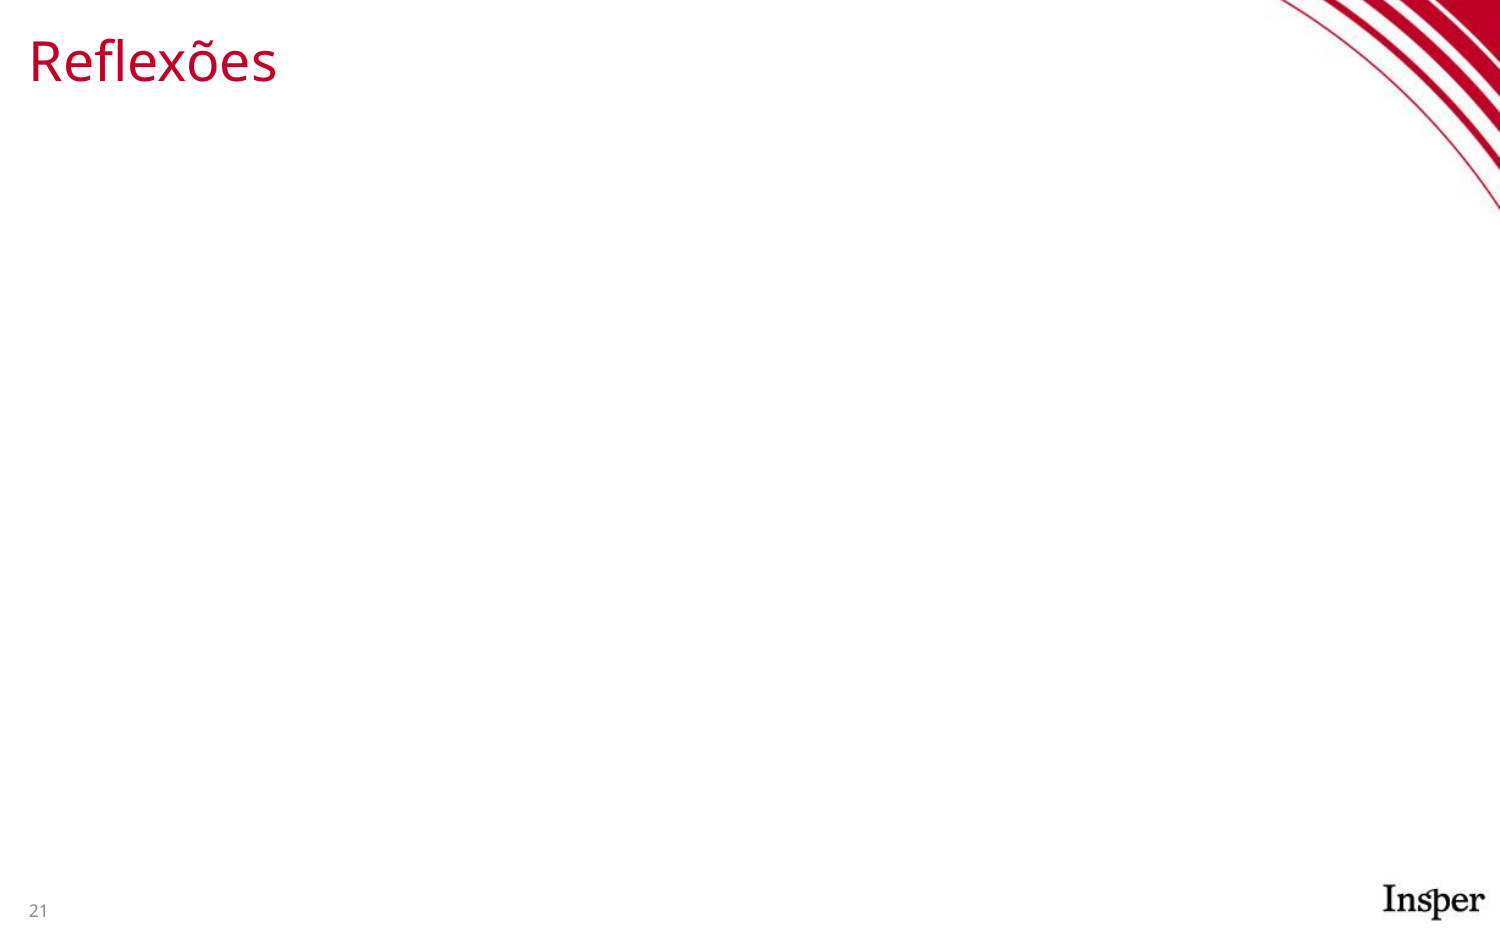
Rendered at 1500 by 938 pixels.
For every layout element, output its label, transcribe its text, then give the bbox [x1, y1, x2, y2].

title Reflexões [13, 18, 1397, 104]
slide_number 21 [0, 887, 78, 938]
picture [249, 0, 1500, 938]
